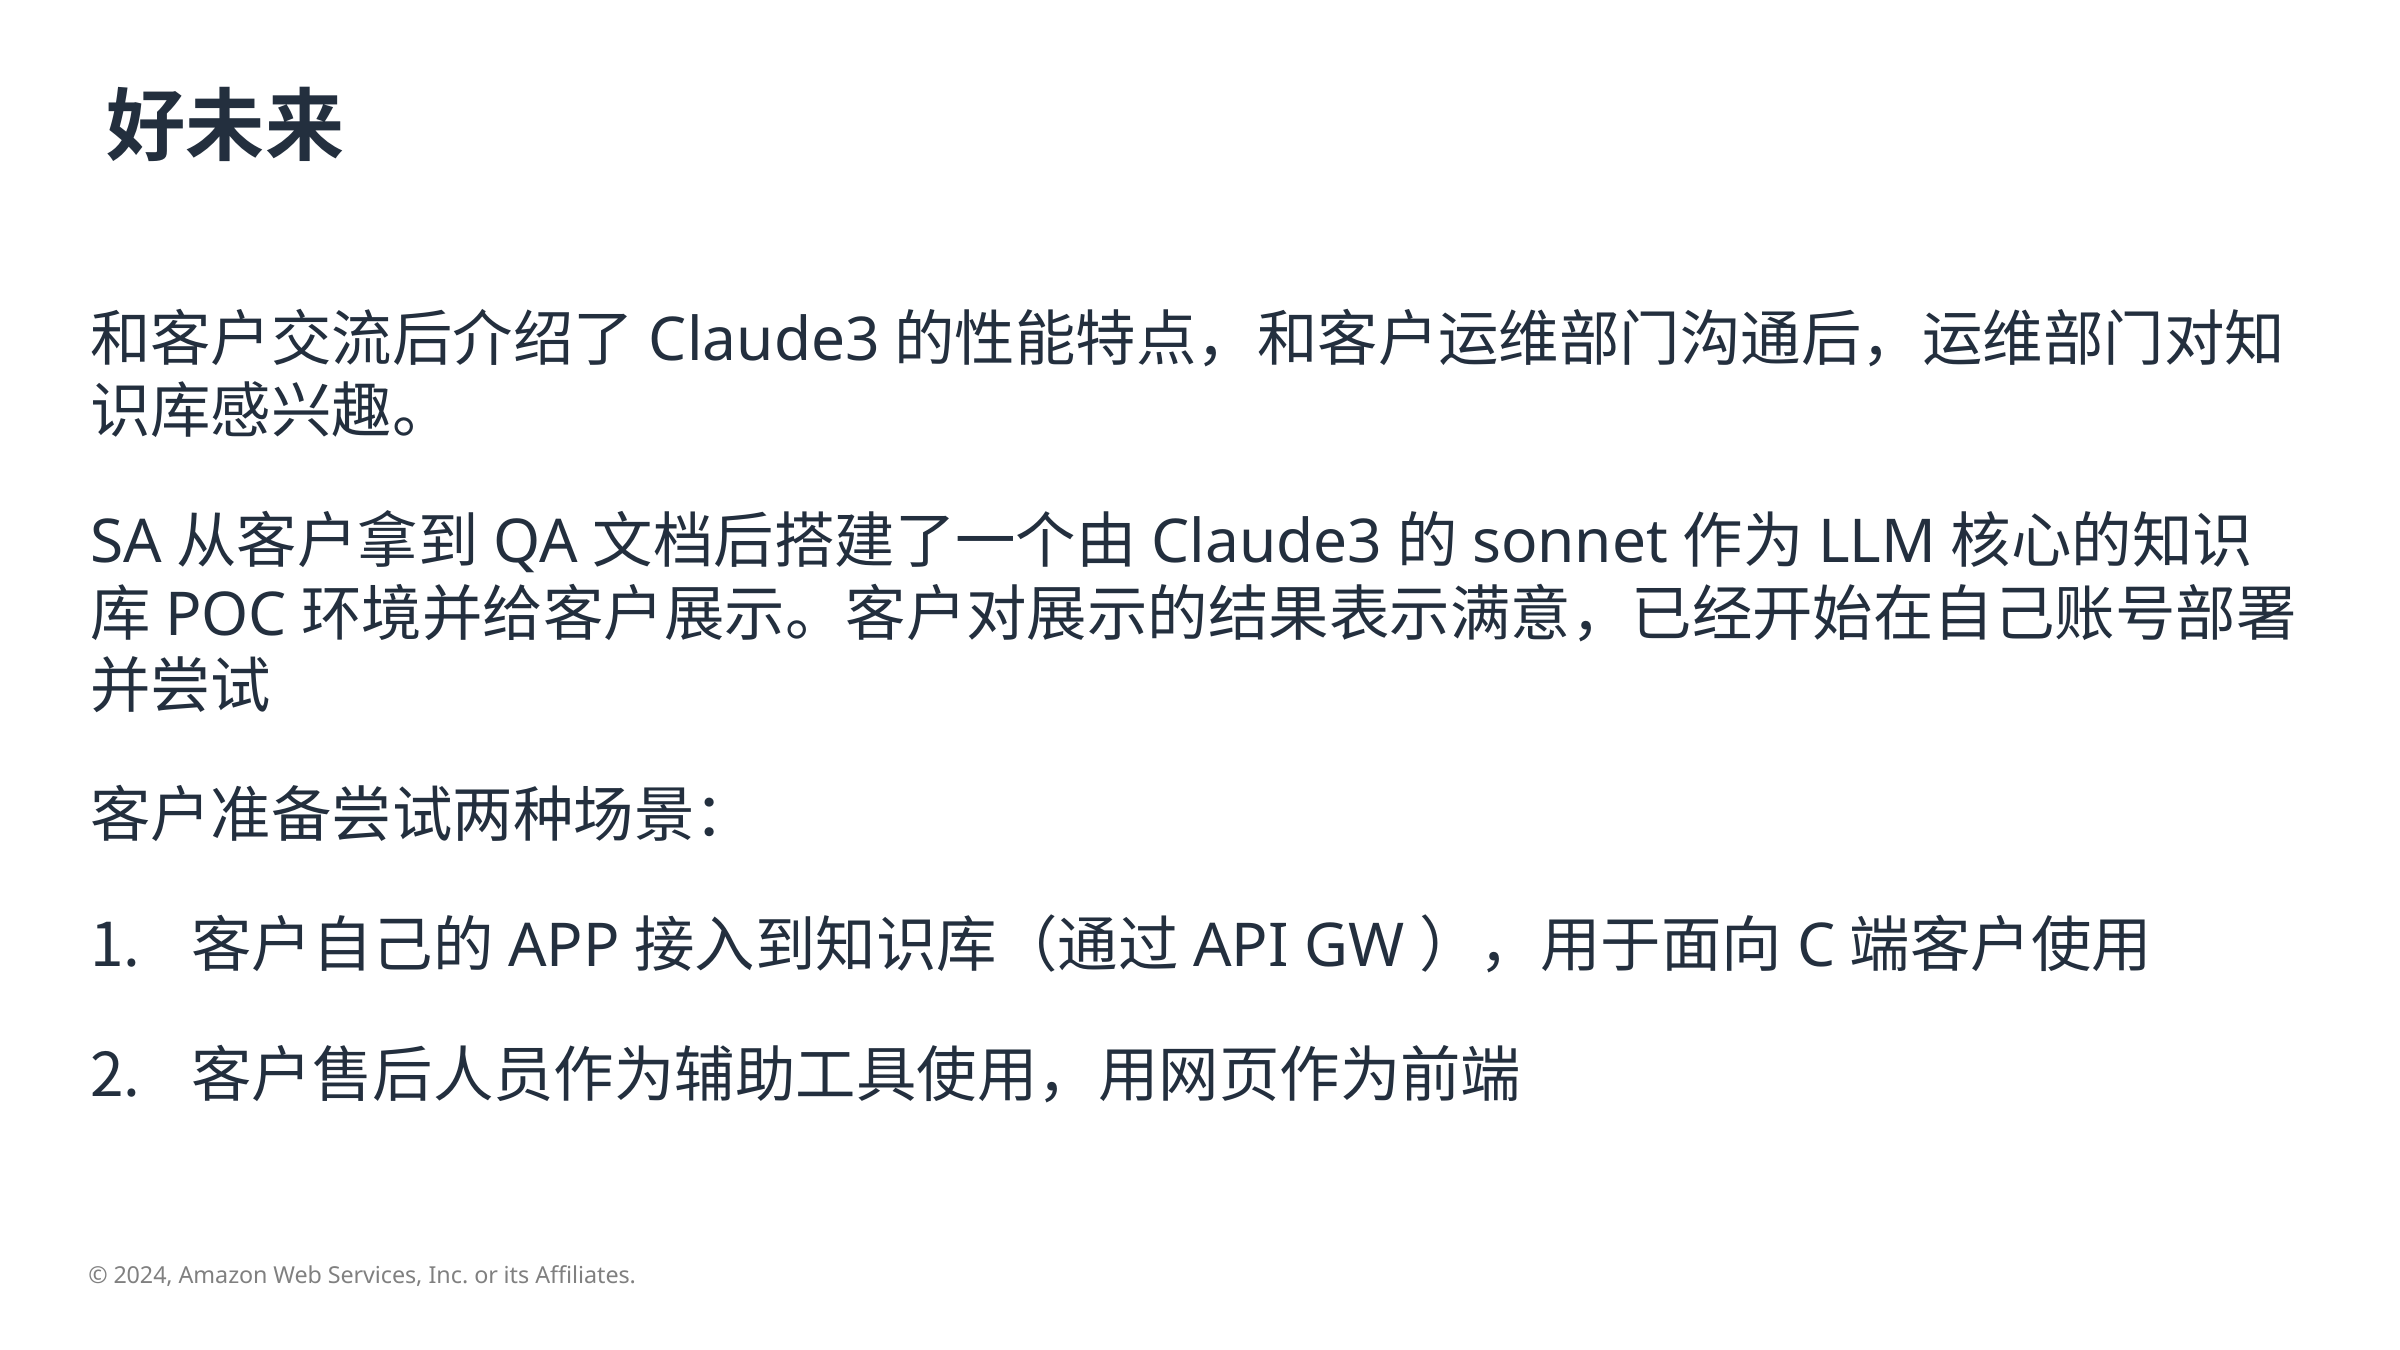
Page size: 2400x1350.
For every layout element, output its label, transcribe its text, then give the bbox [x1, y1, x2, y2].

list 和客户交流后介绍了Claude3的性能特点，和客户运维部门沟通后，运维部门对知识库感兴趣。 SA从客户拿到QA文档后搭建了一个由Claude3的sonnet作为LLM核心的知识库POC环境并给客户展示。客户对展示的结果表示满意，已经开始在自己账号部署并尝试 客户准备尝试两种场景： 客户自己的APP接入到知识库（通过API GW），用于面向C端客户使用 客户售后人员作为辅助工具使用，用网页作为前端 [75, 292, 2325, 1230]
title 好未来 [91, 67, 2309, 292]
